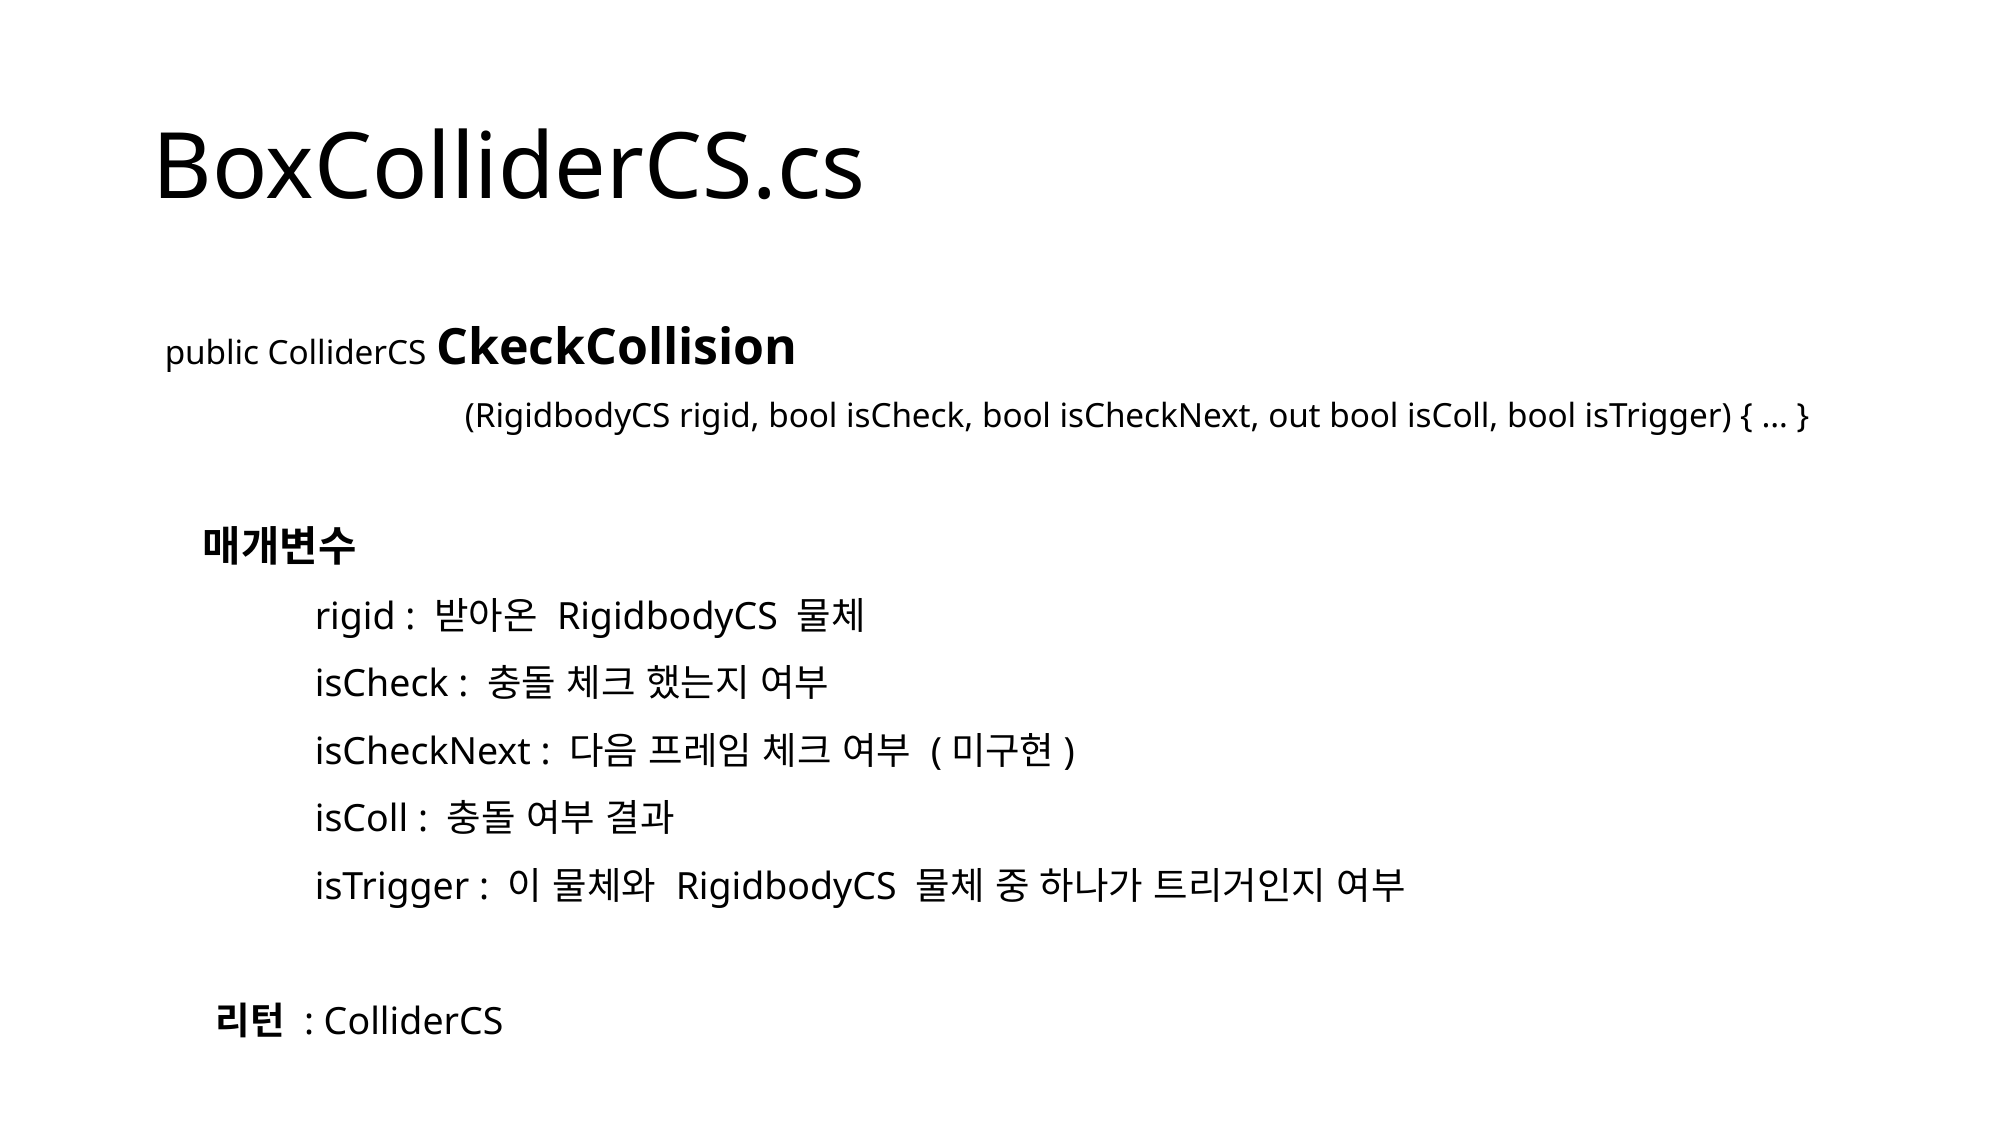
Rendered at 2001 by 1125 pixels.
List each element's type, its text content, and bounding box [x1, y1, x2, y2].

text_box public ColliderCS CkeckCollision (RigidbodyCS rigid, bool isCheck, bool isCheckNext, out bool isColl, bool isTrigger) { … } 매개변수 rigid : 받아온 RigidbodyCS 물체 isCheck : 충돌 체크 했는지 여부 isCheckNext : 다음 프레임 체크 여부 (미구현) isColl : 충돌 여부 결과 isTrigger : 이 물체와 RigidbodyCS 물체 중 하나가 트리거인지 여부 리턴 : ColliderCS [149, 277, 1945, 1050]
title BoxColliderCS.cs [137, 59, 1863, 278]
